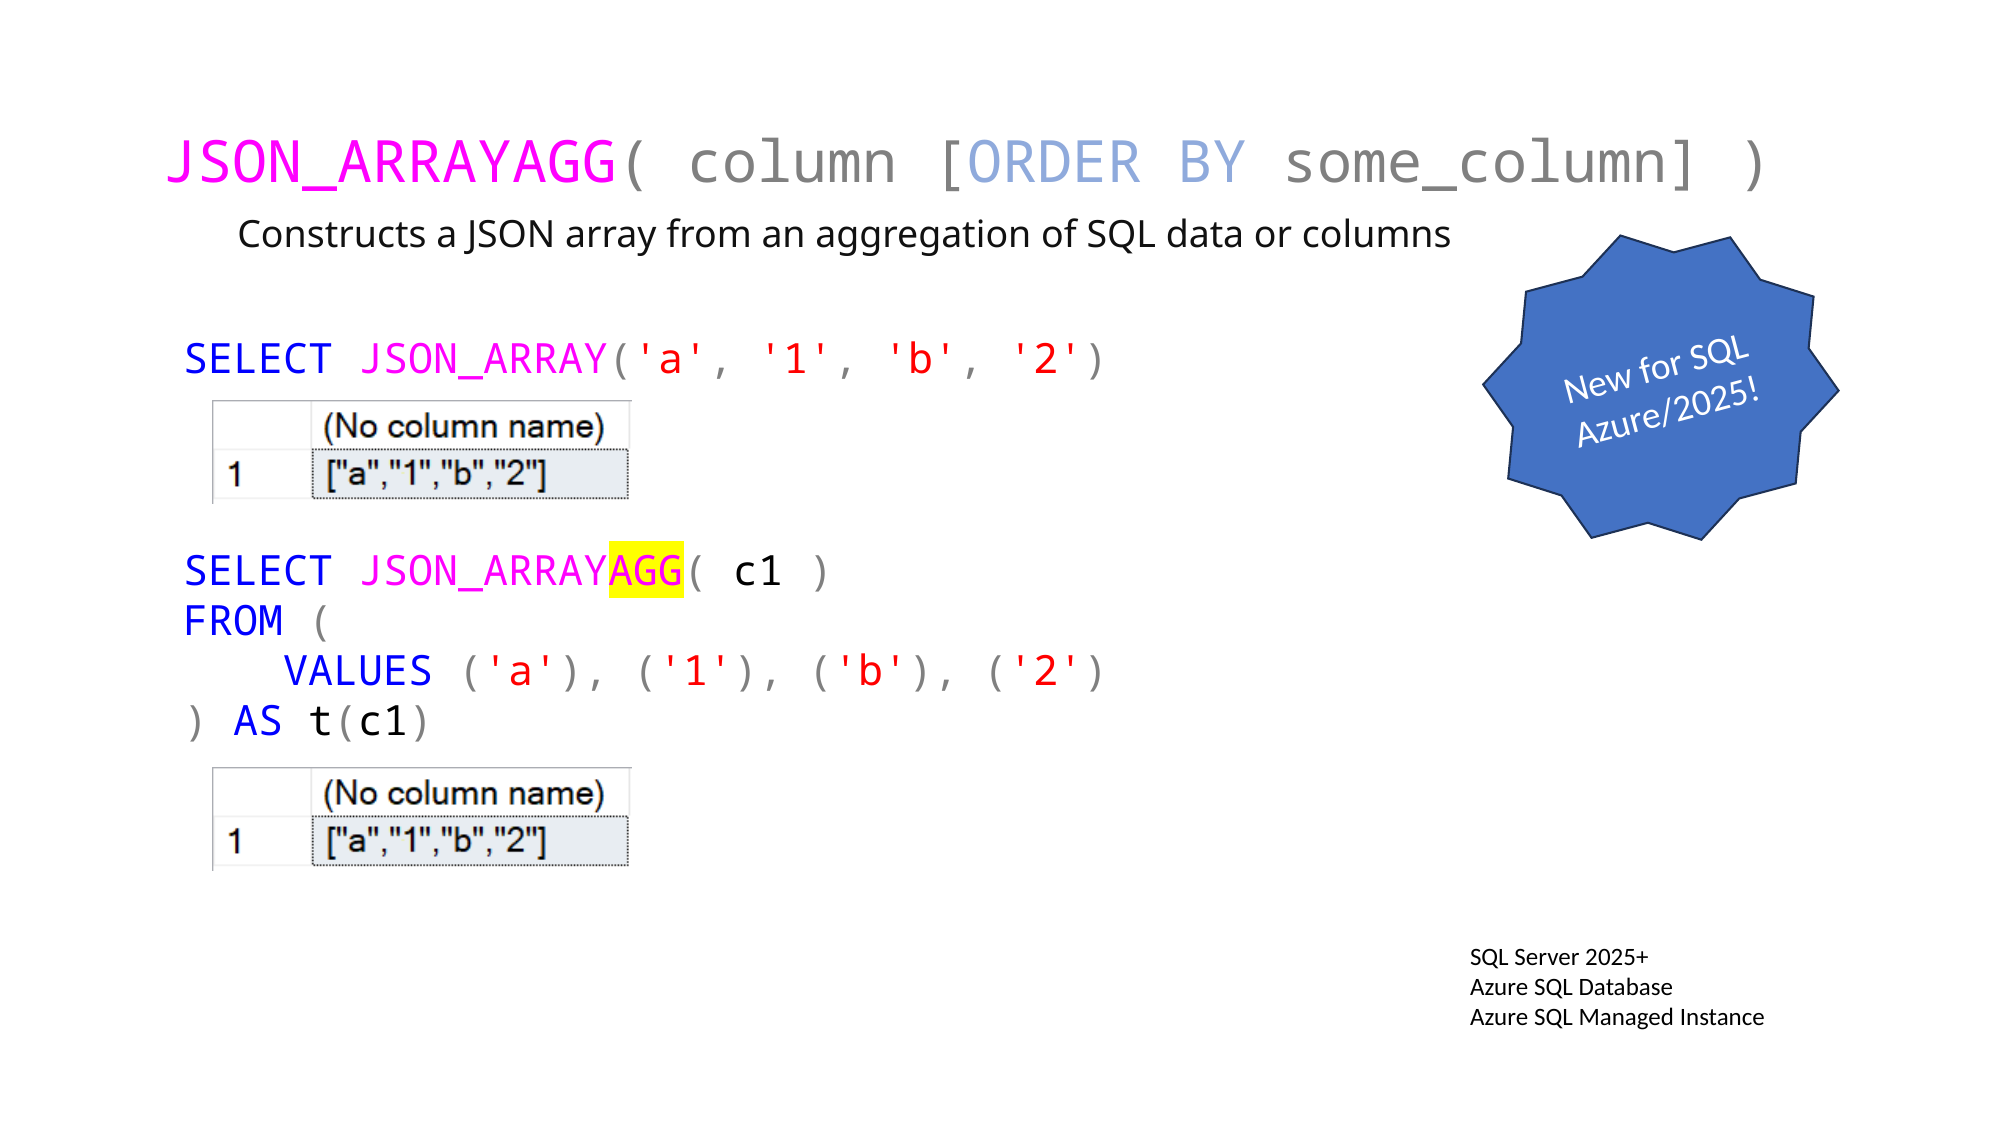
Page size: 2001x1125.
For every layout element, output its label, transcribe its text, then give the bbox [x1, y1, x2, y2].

text_box SELECT JSON_ARRAY('a', '1', 'b', '2') [168, 324, 1521, 390]
text_box Constructs a JSON array from an aggregation of SQL data or columns [212, 202, 1532, 263]
picture [212, 767, 632, 871]
text_box JSON_ARRAYAGG( column [ORDER BY some_column] ) [147, 116, 1847, 202]
text_box SELECT JSON_ARRAYAGG( c1 ) FROM ( VALUES ('a'), ('1'), ('b'), ('2') ) AS t(c1) [168, 536, 1169, 752]
picture [212, 400, 632, 504]
text_box SQL Server 2025+ Azure SQL Database Azure SQL Managed Instance [1455, 933, 1942, 1039]
text_box New for SQL Azure/2025! [1481, 234, 1840, 541]
